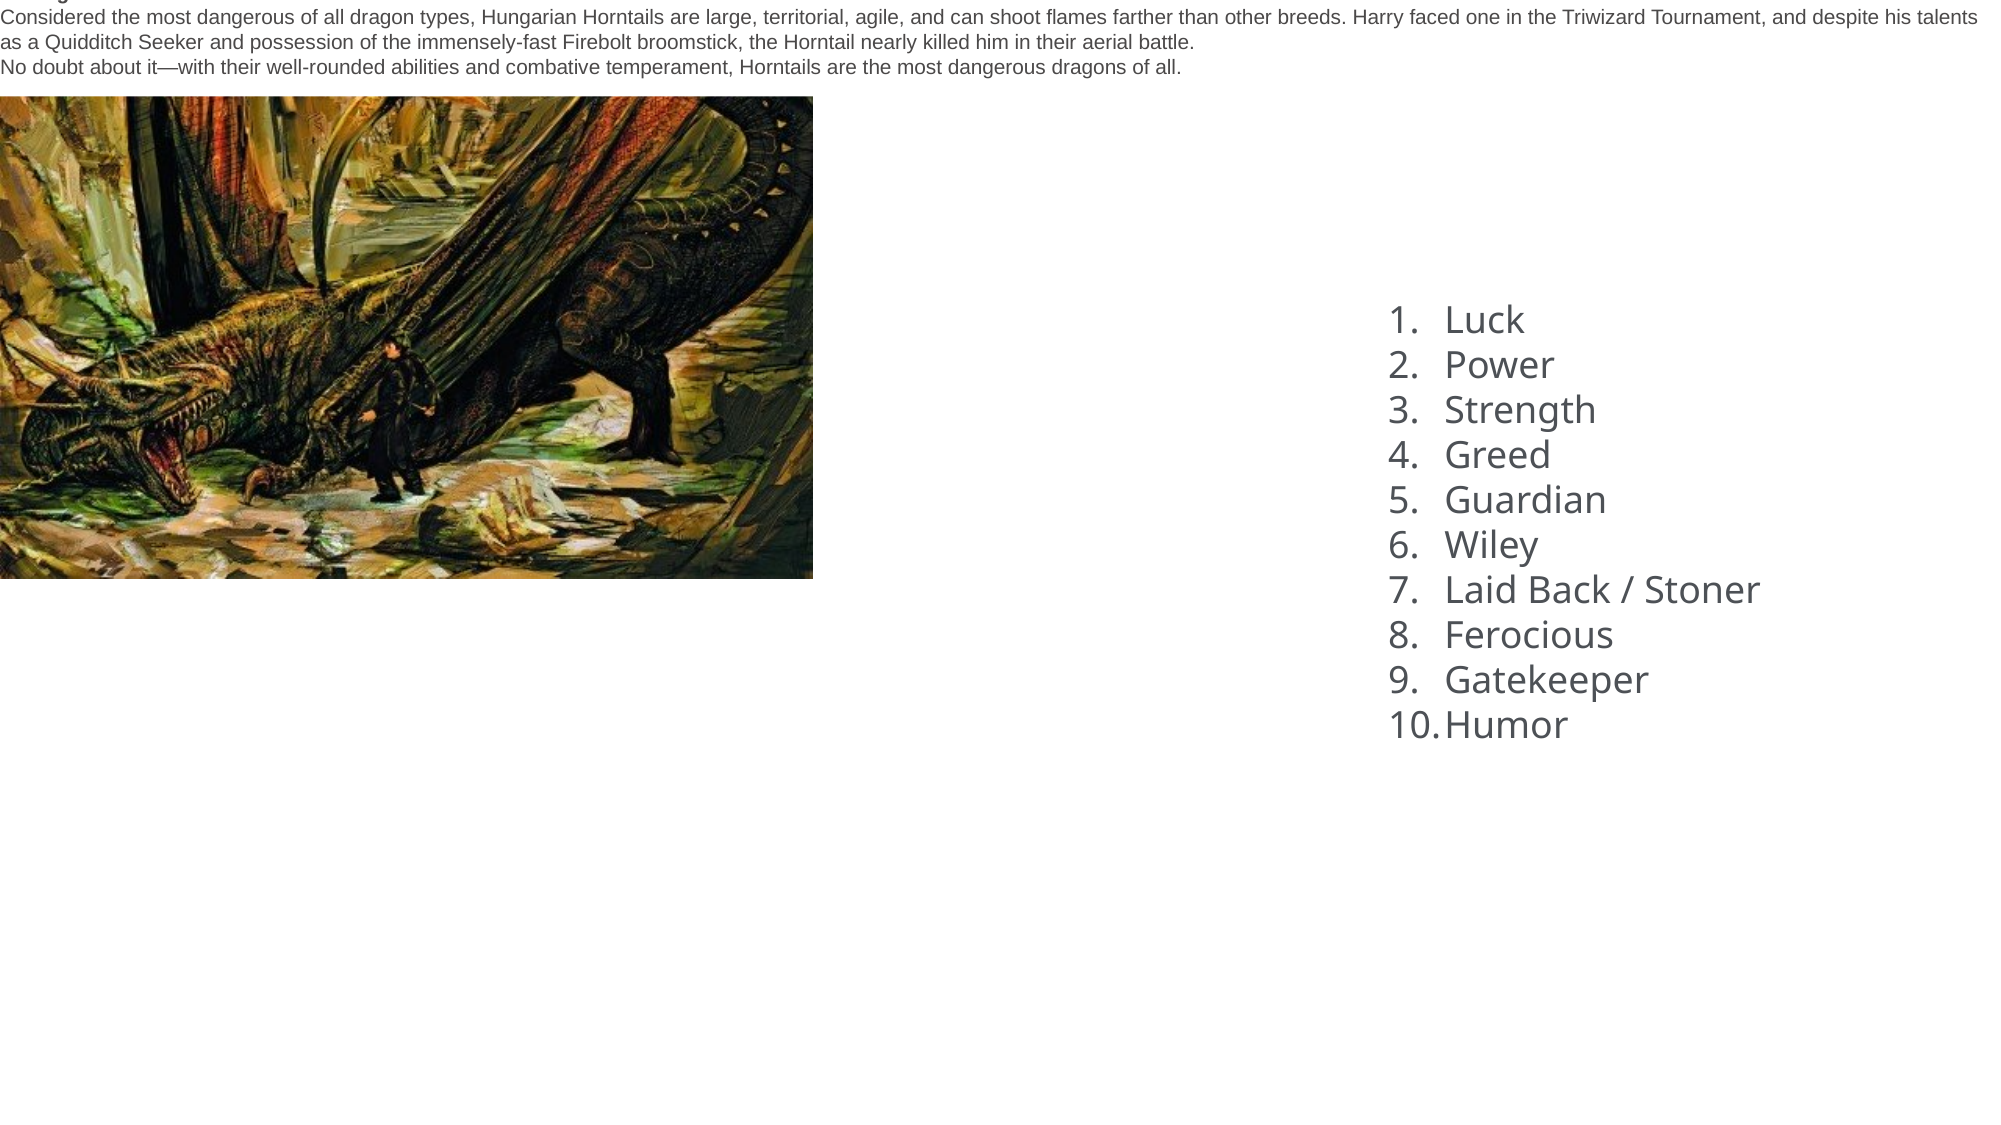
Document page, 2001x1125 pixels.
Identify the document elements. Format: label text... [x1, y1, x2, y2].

text_box Luck Power Strength Greed Guardian Wiley Laid Back / Stoner Ferocious Gatekeeper Humor [1373, 289, 1933, 934]
picture [0, 0, 813, 579]
text_box Hungarian Horntail Dragon 1. Hungarian Horntail Average Size: 50 ft Considered the most dangerous of all dragon types, Hungarian Horntails are large, territorial, agile, and can shoot flames farther than other breeds. Harry faced one in the Triwizard Tournament, and despite his talents as a Quidditch Seeker and possession of the immensely-fast Firebolt broomstick, the Horntail nearly killed him in their aerial battle. No doubt about it—with their well-rounded abilities and combative temperament, Horntails are the most dangerous dragons of all. [813, 0, 2000, 97]
